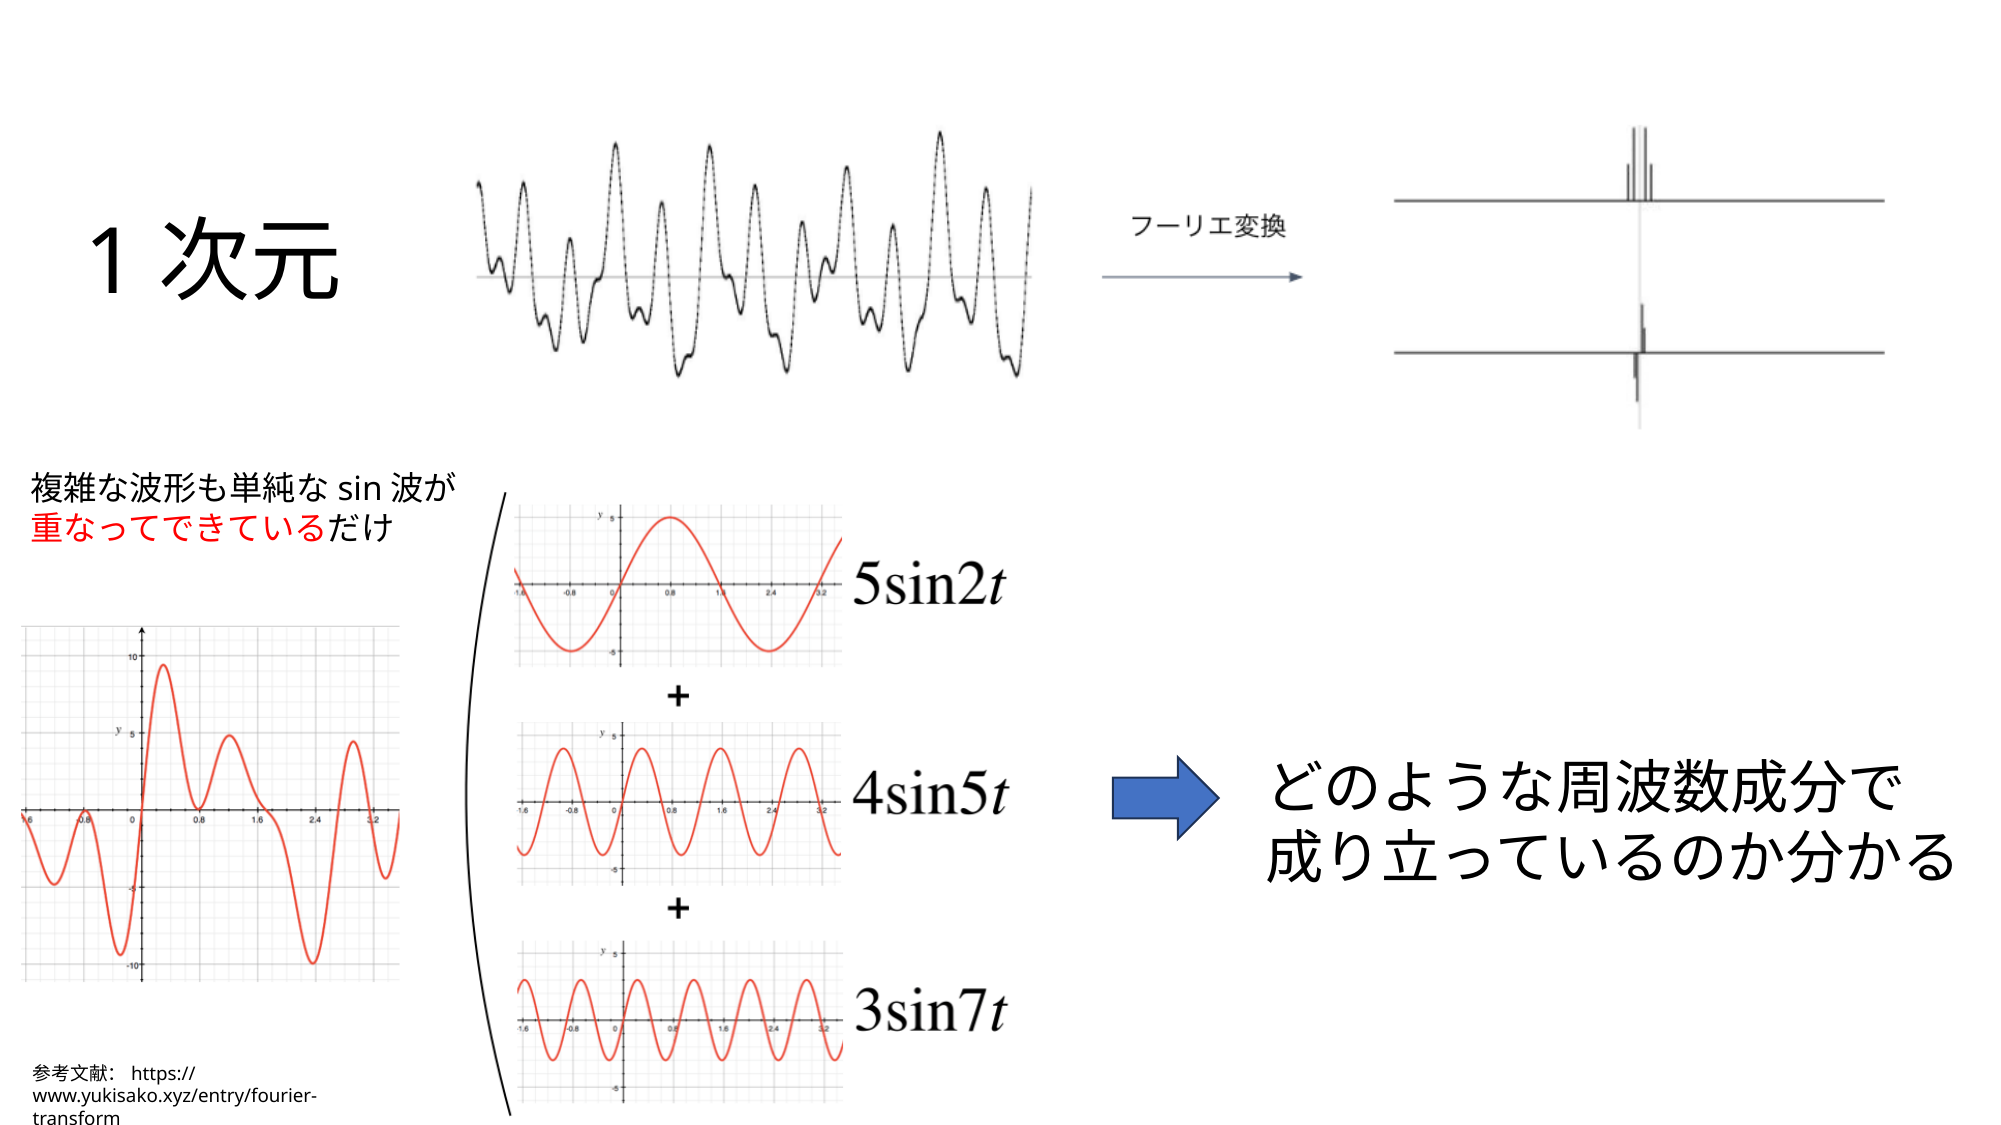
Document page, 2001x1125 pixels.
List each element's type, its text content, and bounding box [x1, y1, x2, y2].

picture [17, 458, 1024, 1124]
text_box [79, 56, 1921, 460]
text_box どのような周波数成分で 成り立っているのか分かる [1249, 742, 2000, 898]
text_box [1111, 754, 1221, 842]
